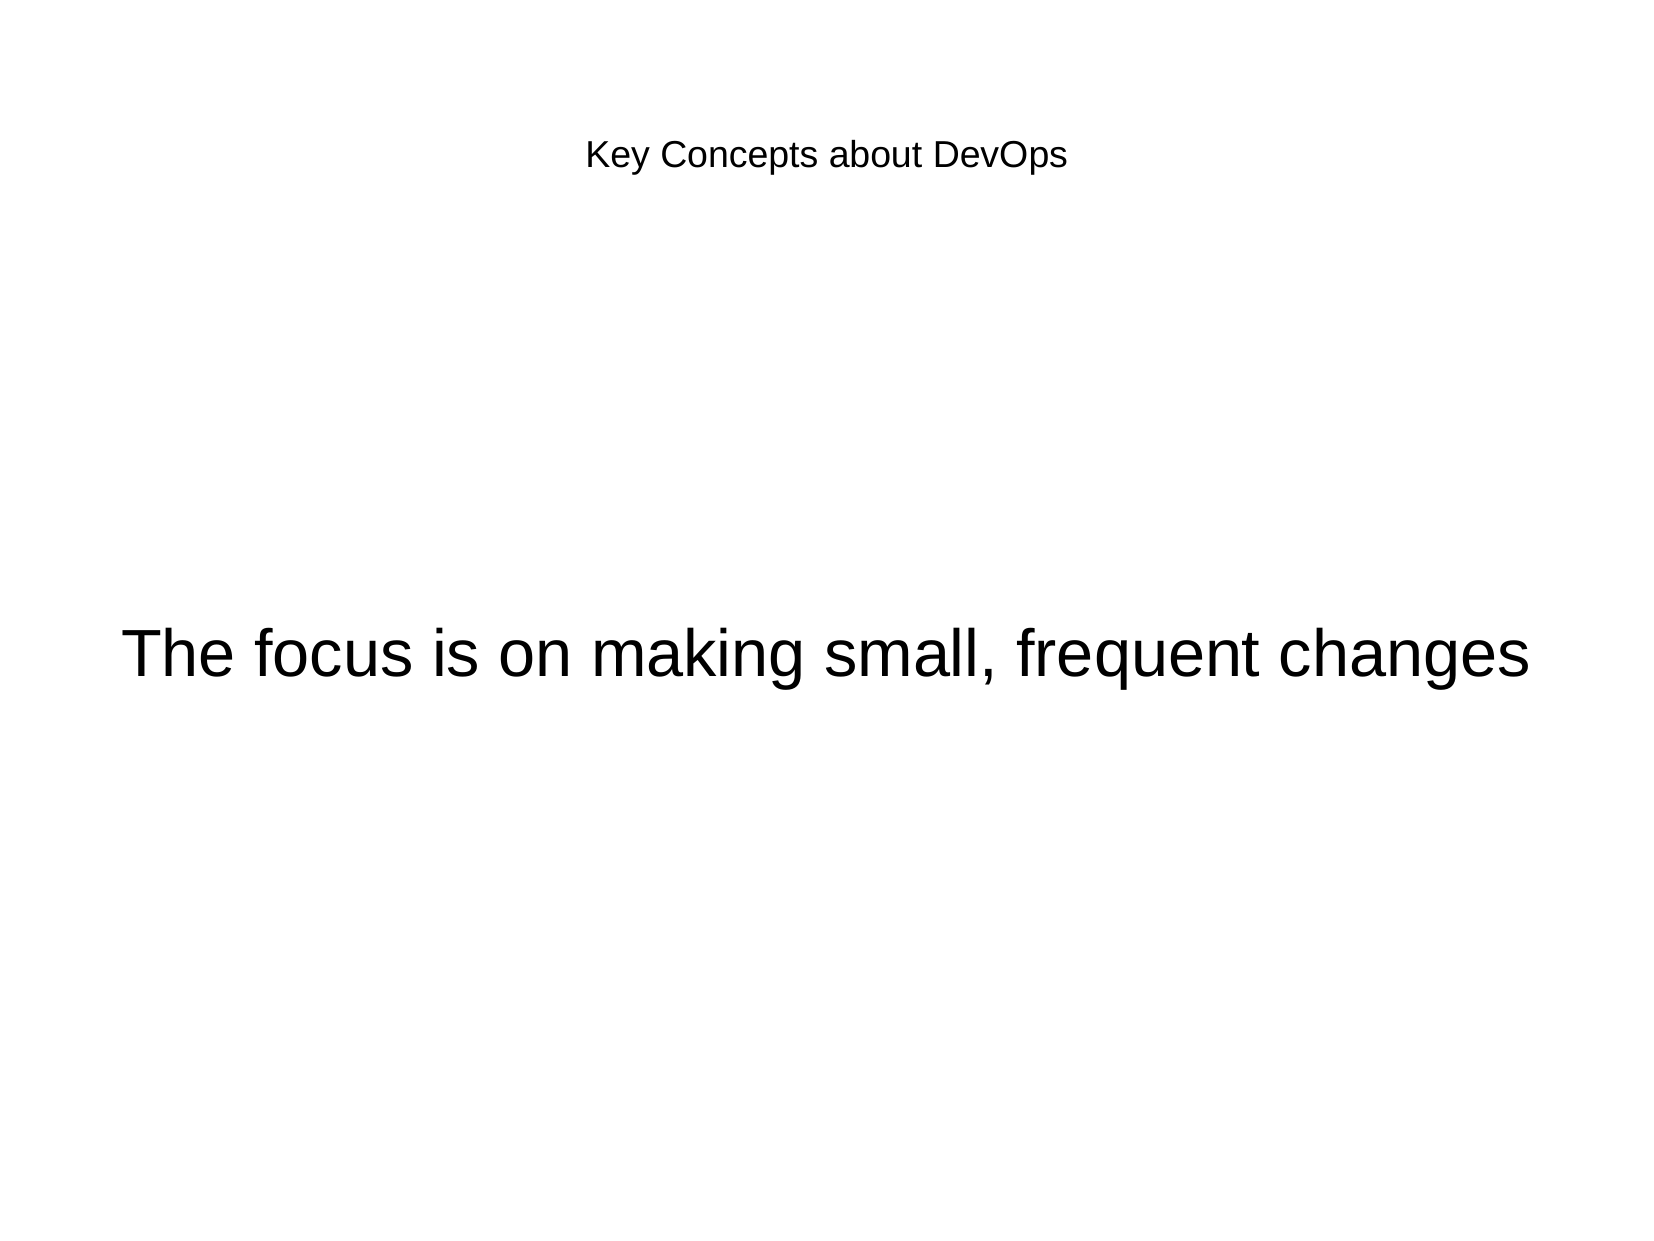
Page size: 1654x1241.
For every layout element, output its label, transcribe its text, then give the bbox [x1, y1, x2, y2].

text_box Key Concepts about DevOps [82, 49, 1571, 257]
text_box The focus is on making small, frequent changes [82, 290, 1571, 1010]
